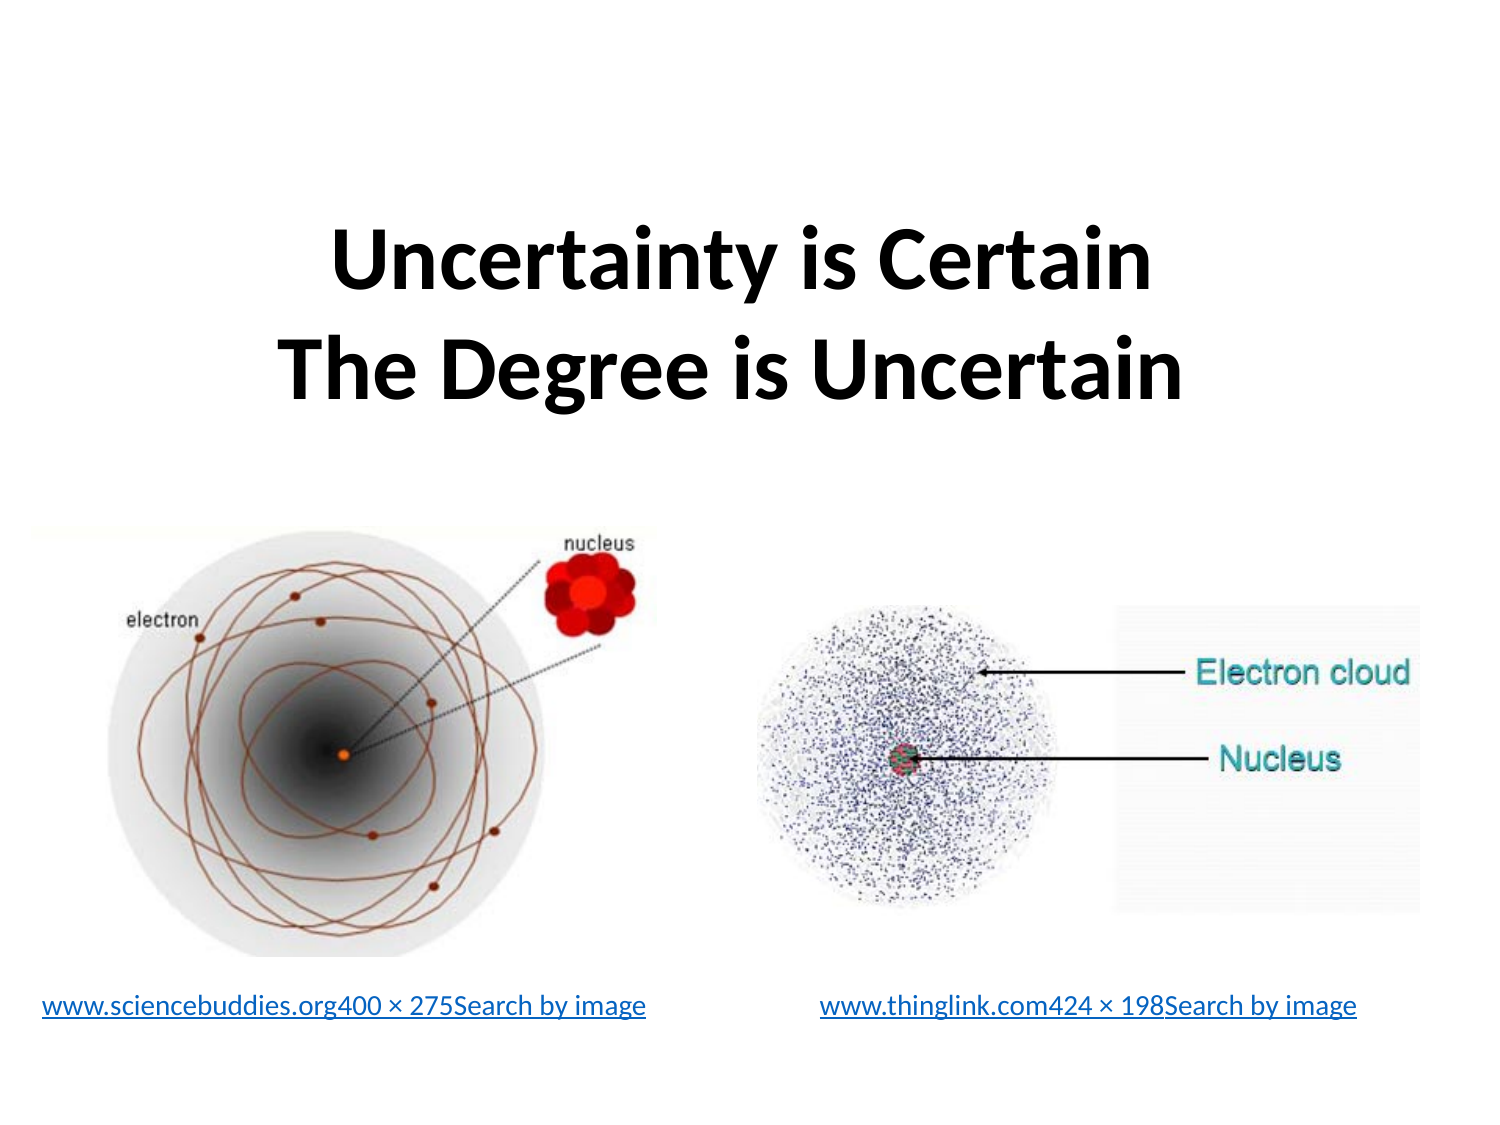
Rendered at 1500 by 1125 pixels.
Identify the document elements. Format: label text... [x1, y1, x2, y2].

picture [31, 526, 657, 957]
text_box www.thinglink.com424 × 198Search by image [804, 978, 1373, 1029]
text_box Uncertainty is Certain The Degree is Uncertain [211, 190, 1273, 425]
text_box www.sciencebuddies.org400 × 275Search by image [23, 978, 665, 1029]
picture [757, 605, 1420, 916]
